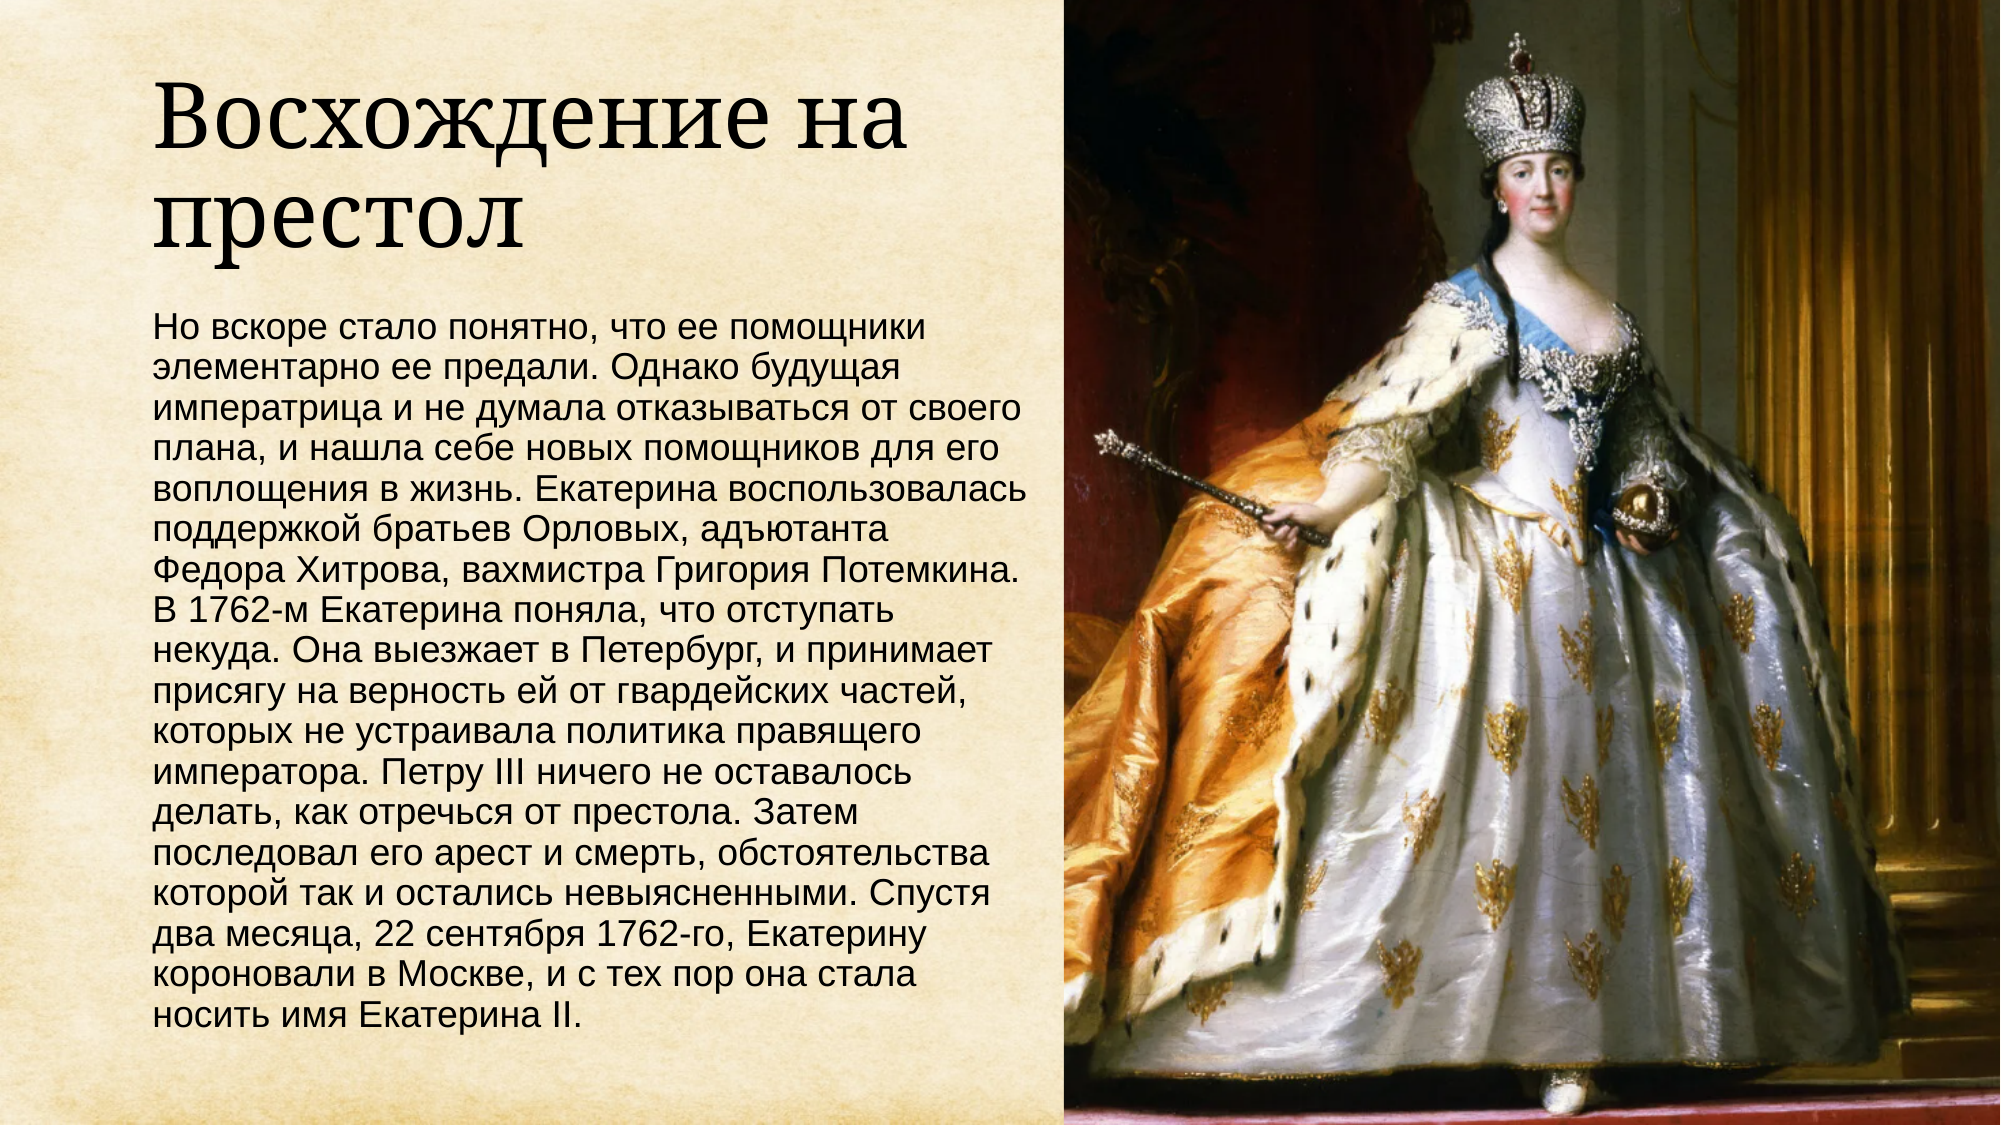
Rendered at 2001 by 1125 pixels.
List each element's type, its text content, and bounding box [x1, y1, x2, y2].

picture [0, 0, 2001, 1125]
list Но вскоре стало понятно, что ее помощники элементарно ее предали. Однако будущая императрица и не думала отказываться от своего плана, и нашла себе новых помощников для его воплощения в жизнь. Екатерина воспользовалась поддержкой братьев Орловых, адъютанта Федора Хитрова, вахмистра Григория Потемкина. В 1762-м Екатерина поняла, что отступать некуда. Она выезжает в Петербург, и принимает присягу на верность ей от гвардейских частей, которых не устраивала политика правящего императора. Петру III ничего не оставалось делать, как отречься от престола. Затем последовал его арест и смерть, обстоятельства которой так и остались невыясненными. Спустя два месяца, 22 сентября 1762-го, Екатерину короновали в Москве, и с тех пор она стала носить имя Екатерина II. [137, 299, 1046, 1087]
title Восхождение на престол [137, 59, 1063, 278]
